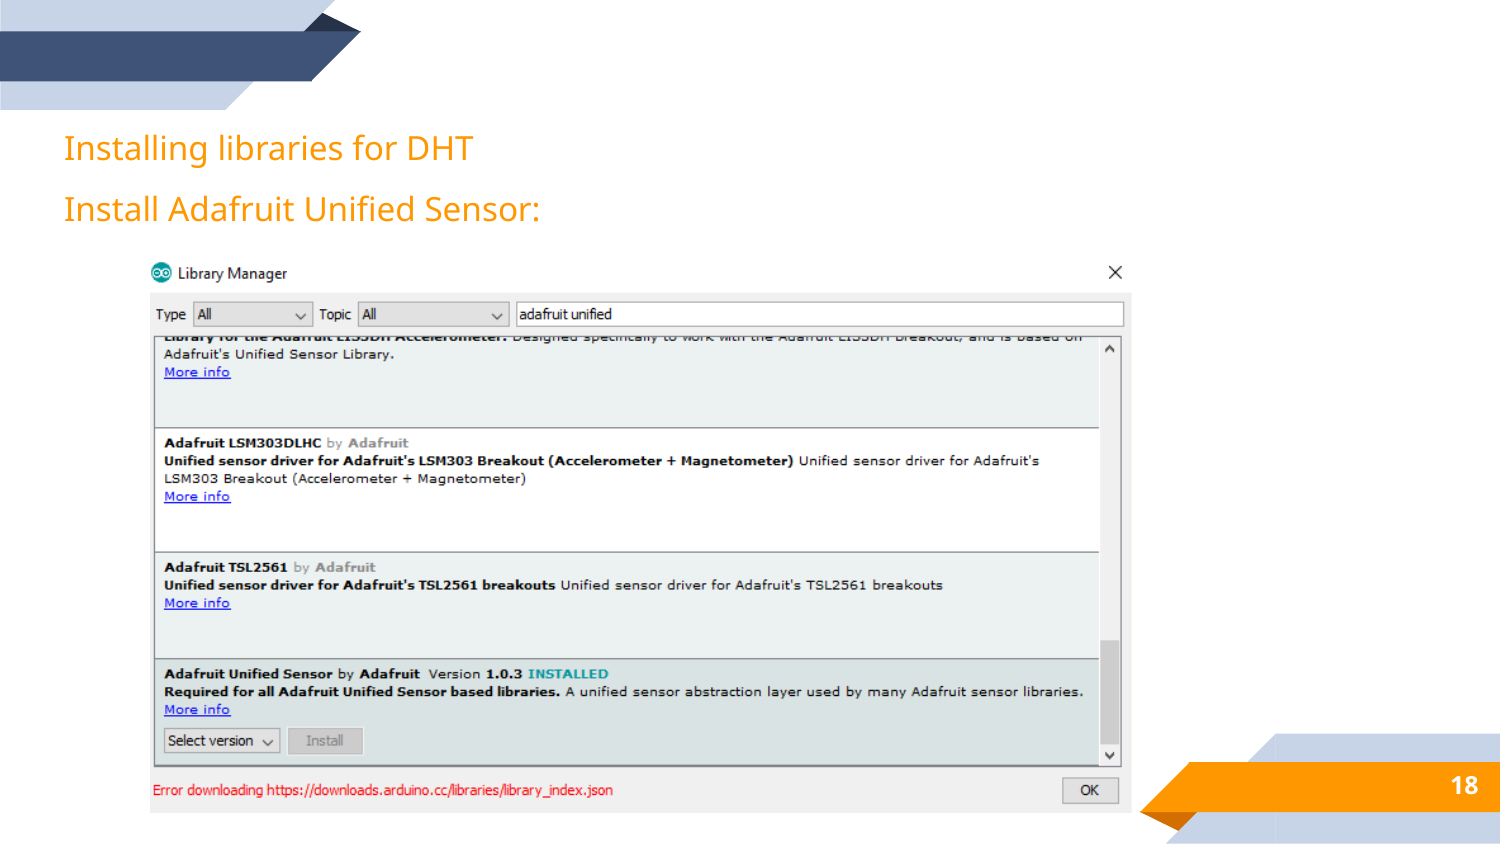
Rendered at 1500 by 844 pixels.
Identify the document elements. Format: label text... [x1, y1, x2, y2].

slide_number 18 [1249, 760, 1494, 813]
text_box Installing libraries for DHT Install Adafruit Unified Sensor: [49, 119, 1404, 236]
picture [149, 256, 1132, 813]
